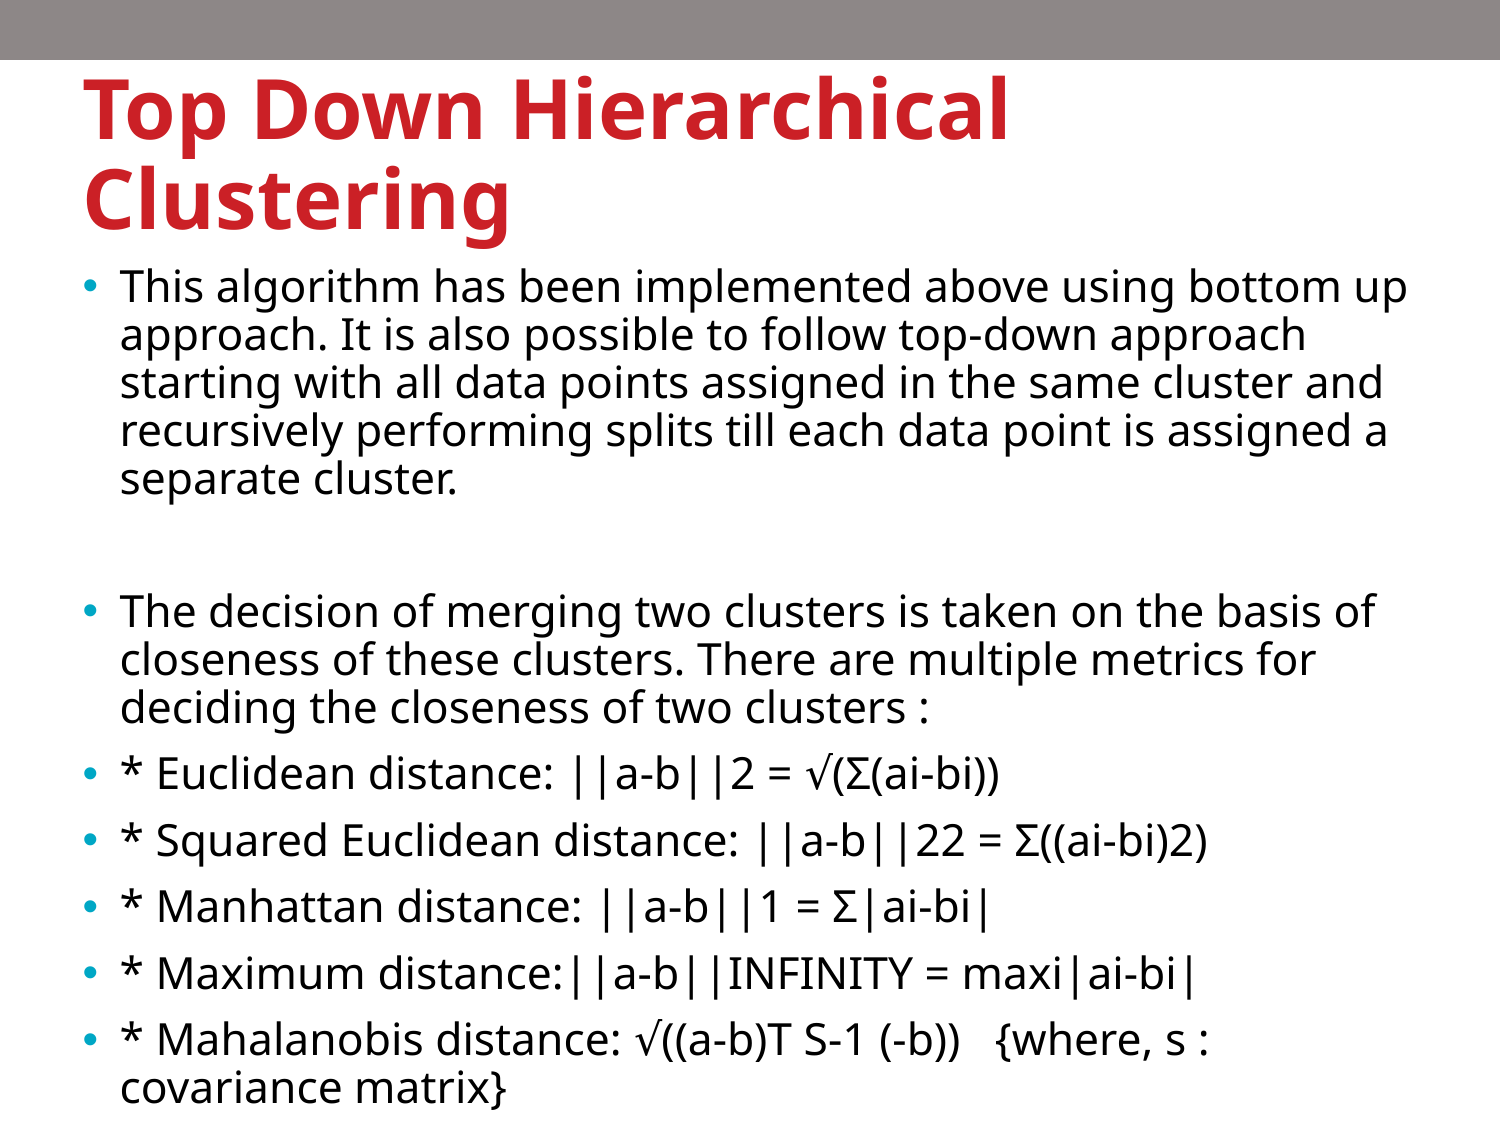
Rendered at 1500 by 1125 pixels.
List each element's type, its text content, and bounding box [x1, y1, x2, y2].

title Top Down Hierarchical Clustering [75, 59, 1425, 167]
list This algorithm has been implemented above using bottom up approach. It is also possible to follow top-down approach starting with all data points assigned in the same cluster and recursively performing splits till each data point is assigned a separate cluster. The decision of merging two clusters is taken on the basis of closeness of these clusters. There are multiple metrics for deciding the closeness of two clusters : * Euclidean distance: ||a-b||2 = √(Σ(ai-bi)) * Squared Euclidean distance: ||a-b||22 = Σ((ai-bi)2) * Manhattan distance: ||a-b||1 = Σ|ai-bi| * Maximum distance:||a-b||INFINITY = maxi|ai-bi| * Mahalanobis distance: √((a-b)T S-1 (-b)) {where, s : covariance matrix} [75, 256, 1425, 1125]
